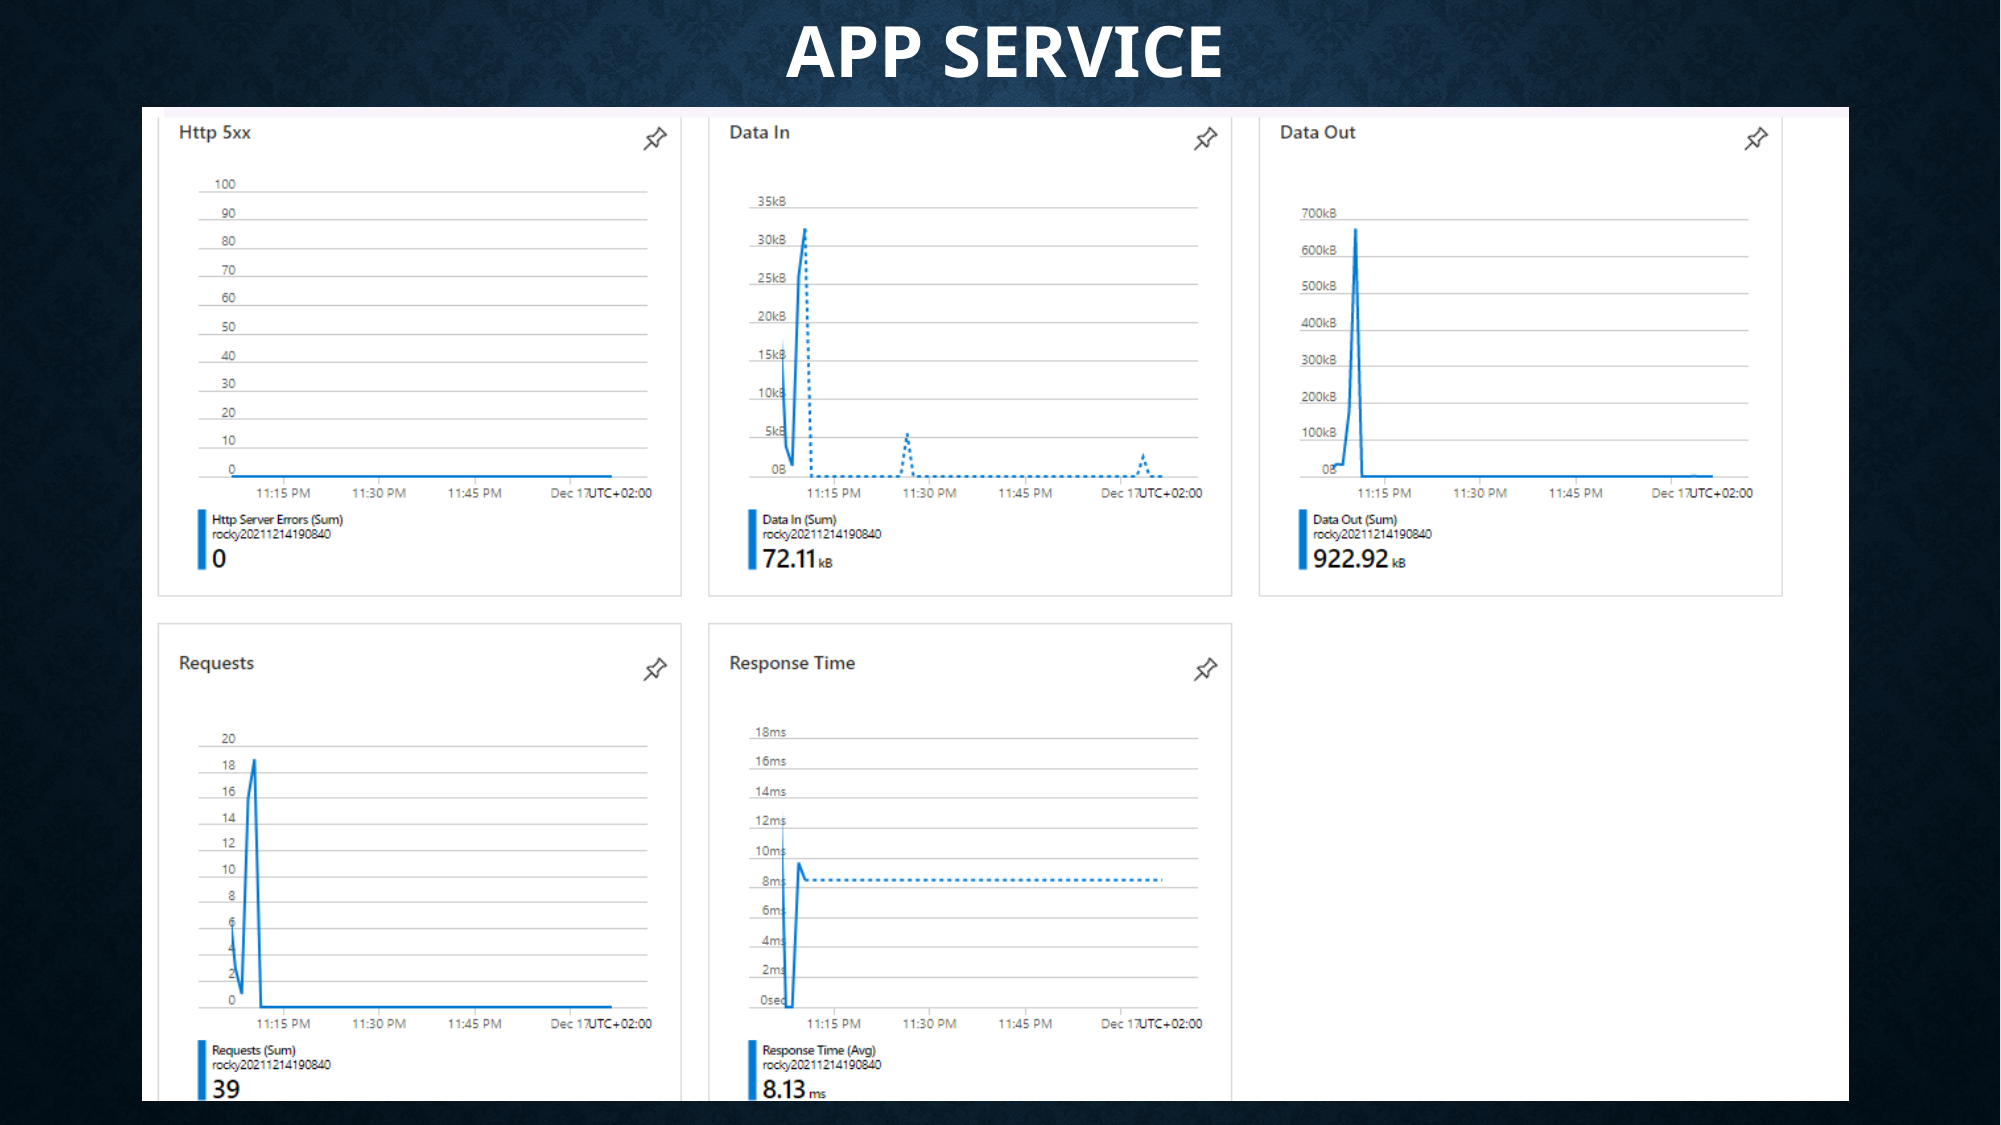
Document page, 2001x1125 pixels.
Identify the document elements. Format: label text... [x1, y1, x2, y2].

picture [142, 106, 1849, 1102]
title App Service [157, 1, 1856, 108]
